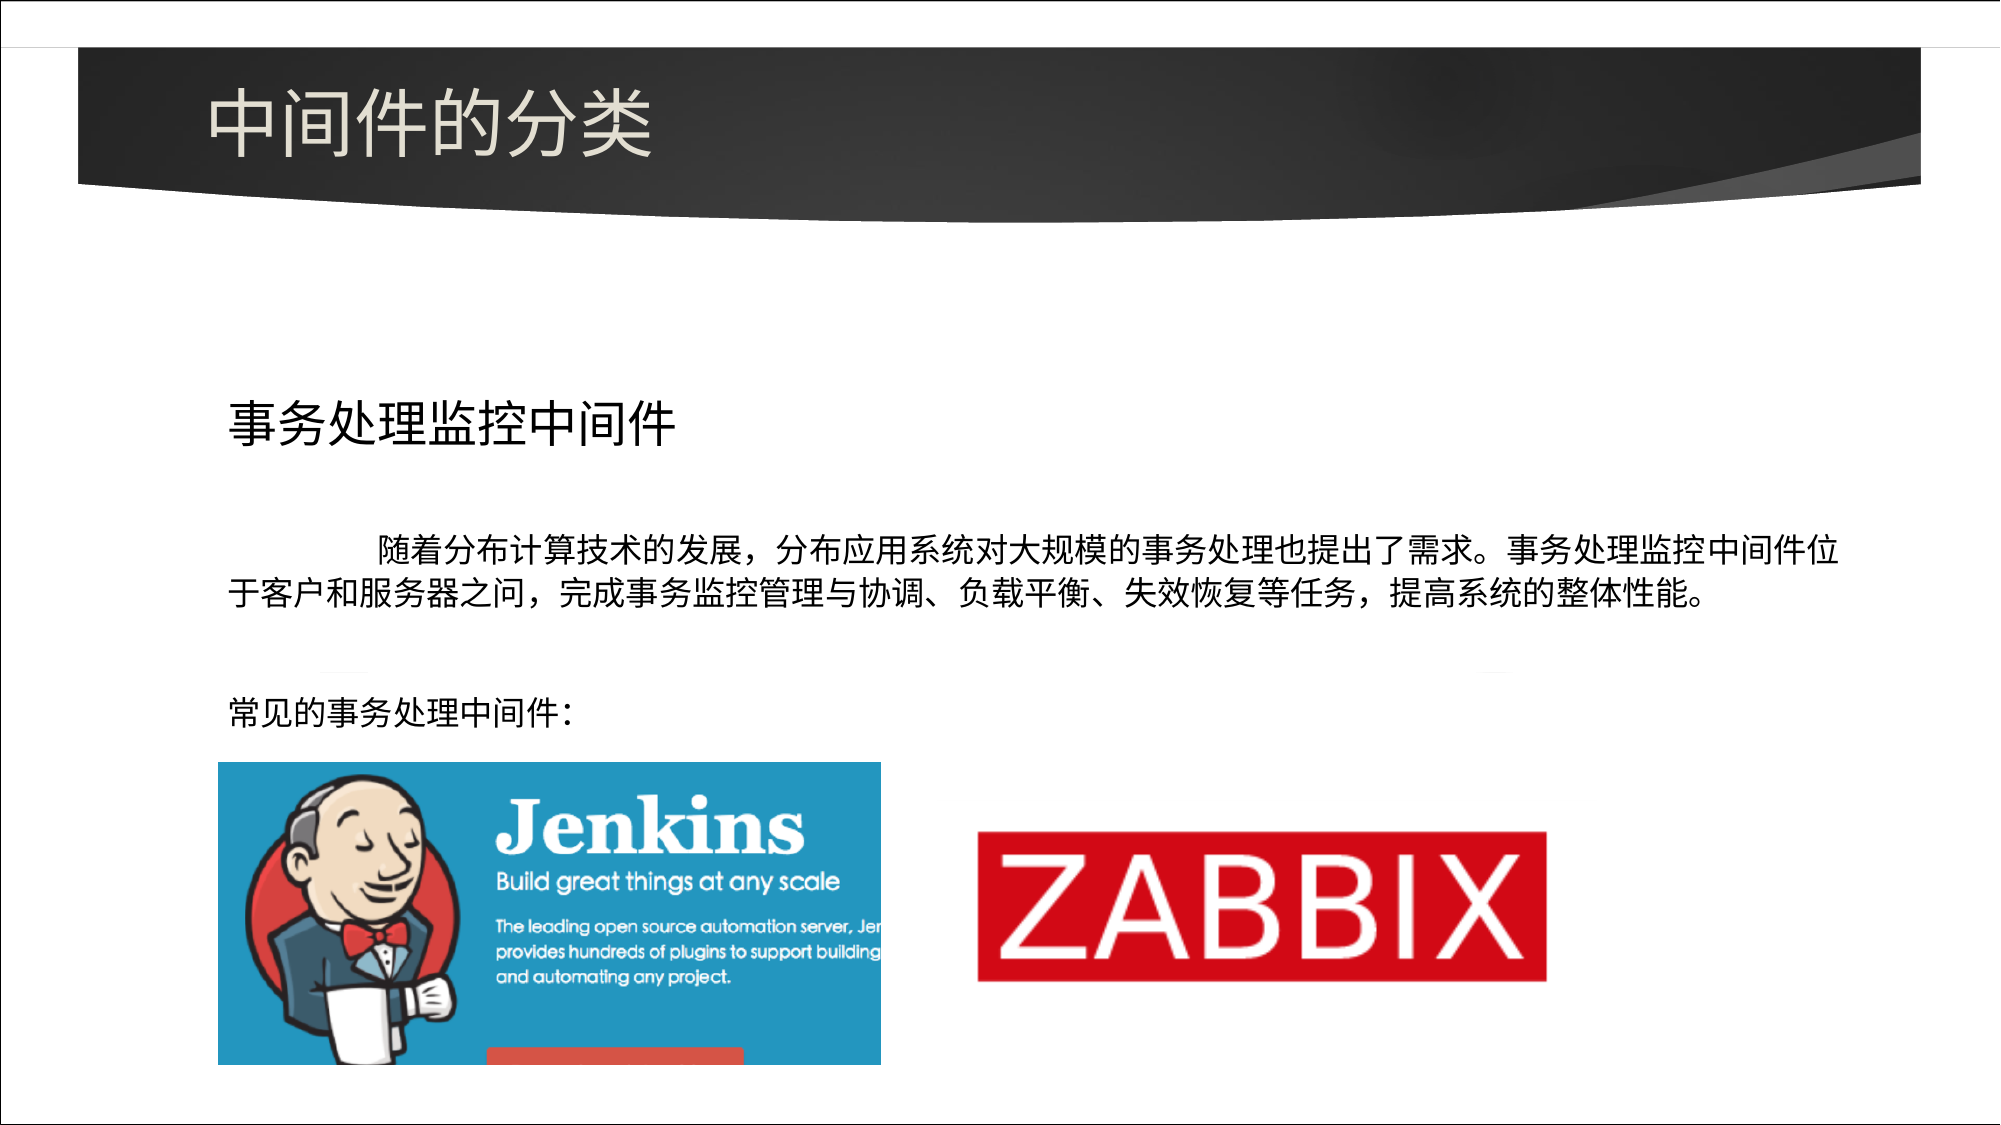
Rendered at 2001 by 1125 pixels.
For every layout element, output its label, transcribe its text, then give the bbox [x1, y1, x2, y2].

text_box 事务处理监控中间件 随着分布计算技术的发展，分布应用系统对大规模的事务处理也提出了需求。事务处理监控中间件位于客户和服务器之问，完成事务监控管理与协调、负载平衡、失效恢复等任务，提高系统的整体性能。 常见的事务处理中间件： [183, 384, 1863, 820]
text_box [0, 0, 2000, 1125]
picture [218, 762, 881, 1065]
picture [937, 798, 1598, 1003]
